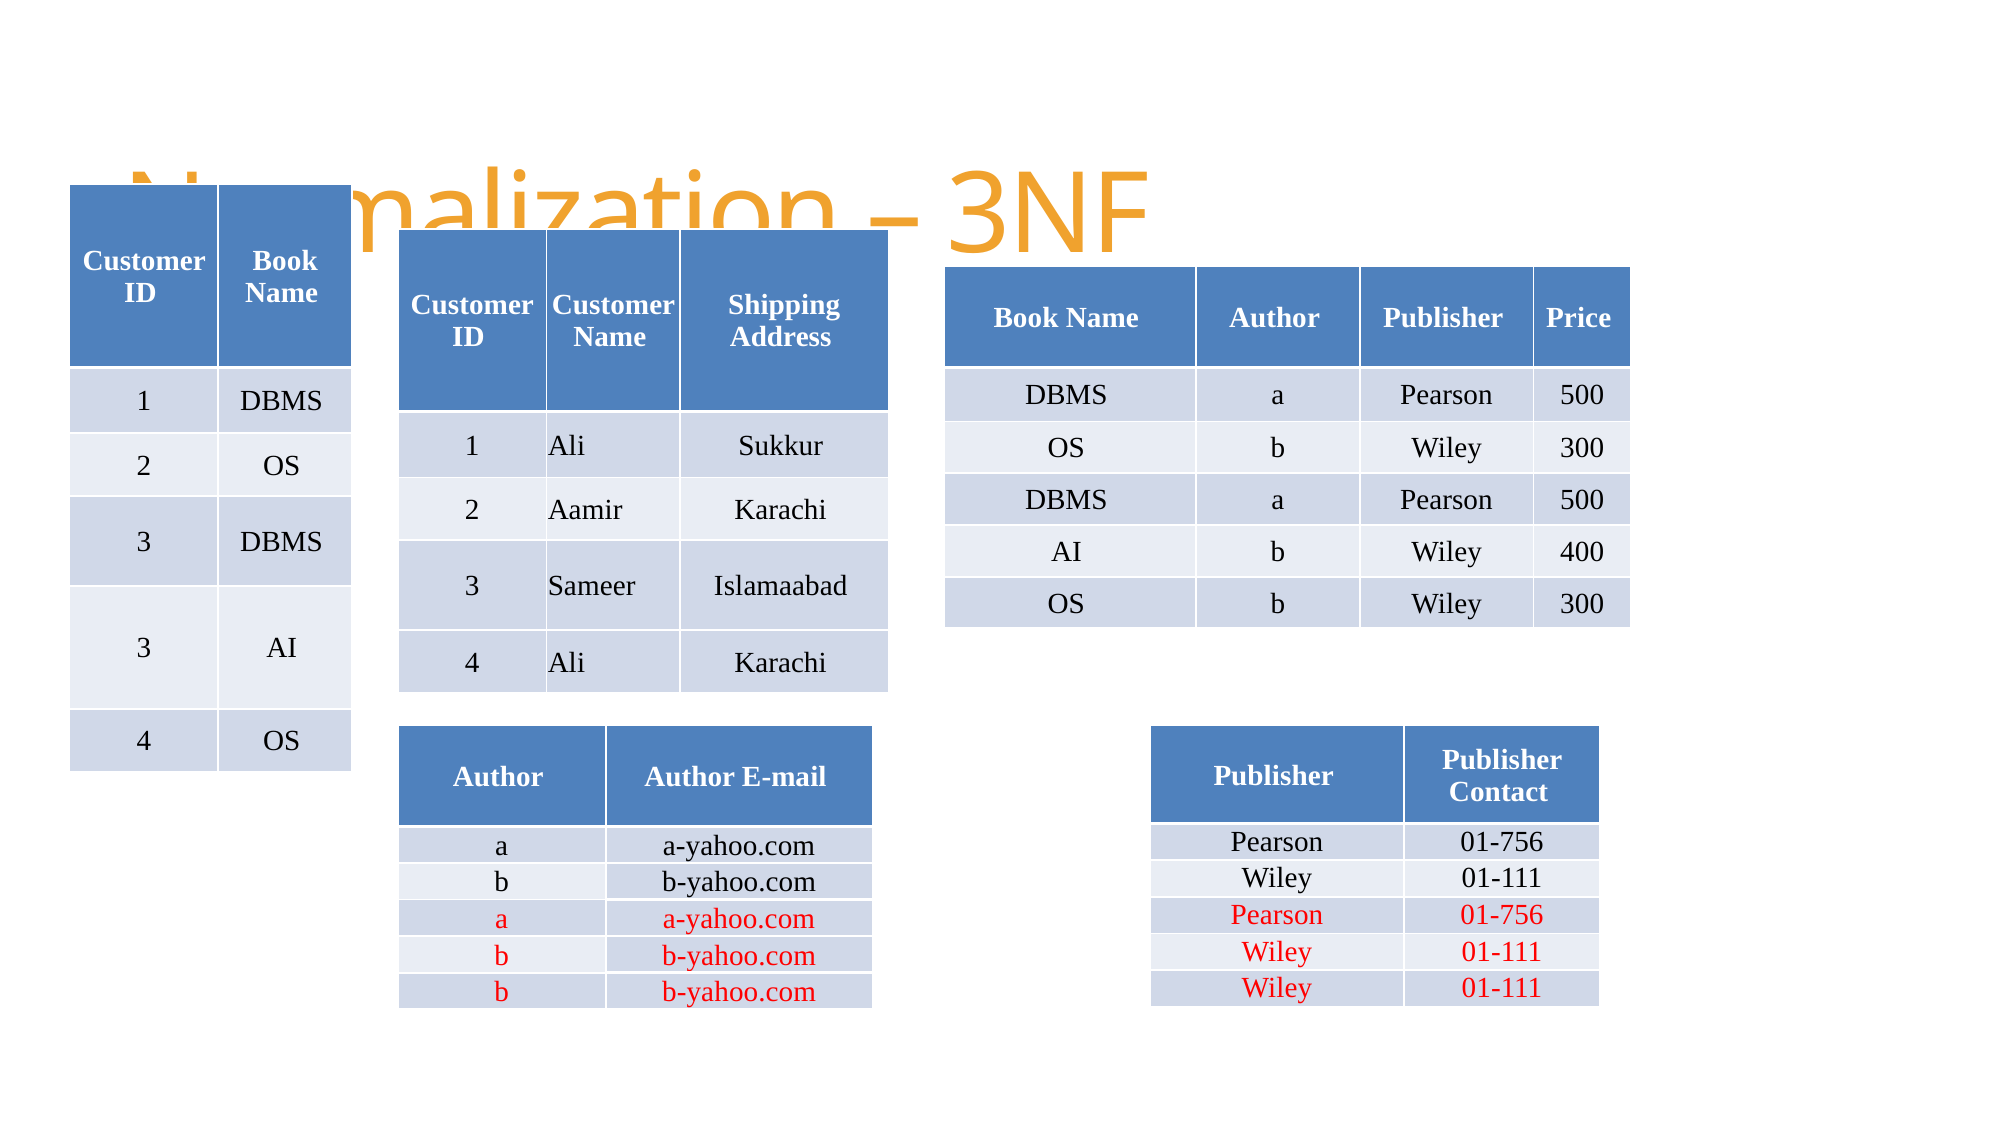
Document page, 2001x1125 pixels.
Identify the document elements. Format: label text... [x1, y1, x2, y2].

table_cell 300 [1534, 578, 1630, 627]
table_cell b-yahoo.com [607, 864, 872, 898]
table_cell b [1197, 578, 1359, 627]
table_cell 300 [1534, 422, 1630, 472]
table_cell 3 [70, 497, 217, 585]
table_cell a [1197, 474, 1359, 524]
table_cell 1 [399, 413, 546, 477]
table_cell OS [945, 578, 1195, 627]
table_cell 2 [70, 434, 217, 495]
table_header Author [1197, 267, 1359, 366]
table_header Shipping Address [681, 230, 888, 410]
table_cell AI [945, 526, 1195, 576]
table_cell 1 [70, 369, 217, 432]
table_cell DBMS [219, 497, 351, 585]
table_header Book Name [945, 267, 1195, 366]
table_header Price [1534, 267, 1630, 366]
table_cell Pearson [1151, 898, 1403, 933]
table_cell 4 [70, 710, 217, 771]
table_cell b-yahoo.com [607, 974, 872, 1008]
table_cell 3 [70, 587, 217, 708]
table_cell b [399, 937, 605, 972]
table_header Book Name [219, 185, 351, 366]
table_cell Karachi [681, 478, 888, 539]
table_cell OS [219, 434, 351, 495]
table_cell DBMS [219, 369, 351, 432]
table_header Publisher Contact [1405, 726, 1599, 822]
table_cell 500 [1534, 474, 1630, 524]
table_cell Wiley [1151, 934, 1403, 969]
table_cell b [399, 974, 605, 1008]
table_cell a-yahoo.com [607, 901, 872, 935]
table_cell Wiley [1361, 526, 1533, 576]
table_cell b [1197, 526, 1359, 576]
table_cell a [399, 900, 605, 935]
table_cell 01-756 [1405, 825, 1599, 859]
table_cell 4 [399, 631, 546, 692]
table_cell 01-111 [1405, 861, 1599, 896]
table_cell 2 [399, 478, 546, 539]
table_cell 400 [1534, 526, 1630, 576]
table_cell Wiley [1151, 861, 1403, 896]
table_cell OS [945, 422, 1195, 472]
table_cell a-yahoo.com [607, 828, 872, 862]
table_cell Ali [547, 631, 679, 692]
table_cell DBMS [945, 369, 1195, 421]
table_cell Wiley [1361, 578, 1533, 627]
table_cell Ali [547, 413, 679, 477]
table_cell b [1197, 422, 1359, 472]
table_cell Pearson [1361, 474, 1533, 524]
table_header Publisher [1151, 726, 1403, 822]
table_header Author [399, 726, 605, 825]
table_cell 01-756 [1405, 898, 1599, 933]
table_cell Aamir [547, 478, 679, 539]
table_header Customer ID [70, 185, 217, 366]
table_cell Wiley [1361, 422, 1533, 472]
table_cell b-yahoo.com [607, 937, 872, 971]
table_header Publisher [1361, 267, 1533, 366]
table_header Customer Name [547, 230, 679, 410]
table_cell Pearson [1361, 369, 1533, 421]
table_cell 01-111 [1405, 971, 1599, 1006]
table_cell Karachi [681, 631, 888, 692]
table_cell 3 [399, 541, 546, 629]
table_cell b [399, 864, 605, 899]
table_cell Islamaabad [681, 541, 888, 629]
table_cell Sukkur [681, 413, 888, 477]
table_cell Sameer [547, 541, 679, 629]
table_header Customer ID [399, 230, 546, 410]
table_cell Pearson [1151, 825, 1403, 859]
table_header Author E-mail [607, 726, 872, 825]
table_cell AI [219, 587, 351, 708]
table_cell a [1197, 369, 1359, 421]
table_cell 500 [1534, 369, 1630, 421]
table_cell 01-111 [1405, 934, 1599, 969]
table_cell DBMS [945, 474, 1195, 524]
table_cell a [399, 828, 605, 862]
table_cell Wiley [1151, 971, 1403, 1006]
title Normalization – 3NF [107, 81, 1875, 354]
table_cell OS [219, 710, 351, 771]
